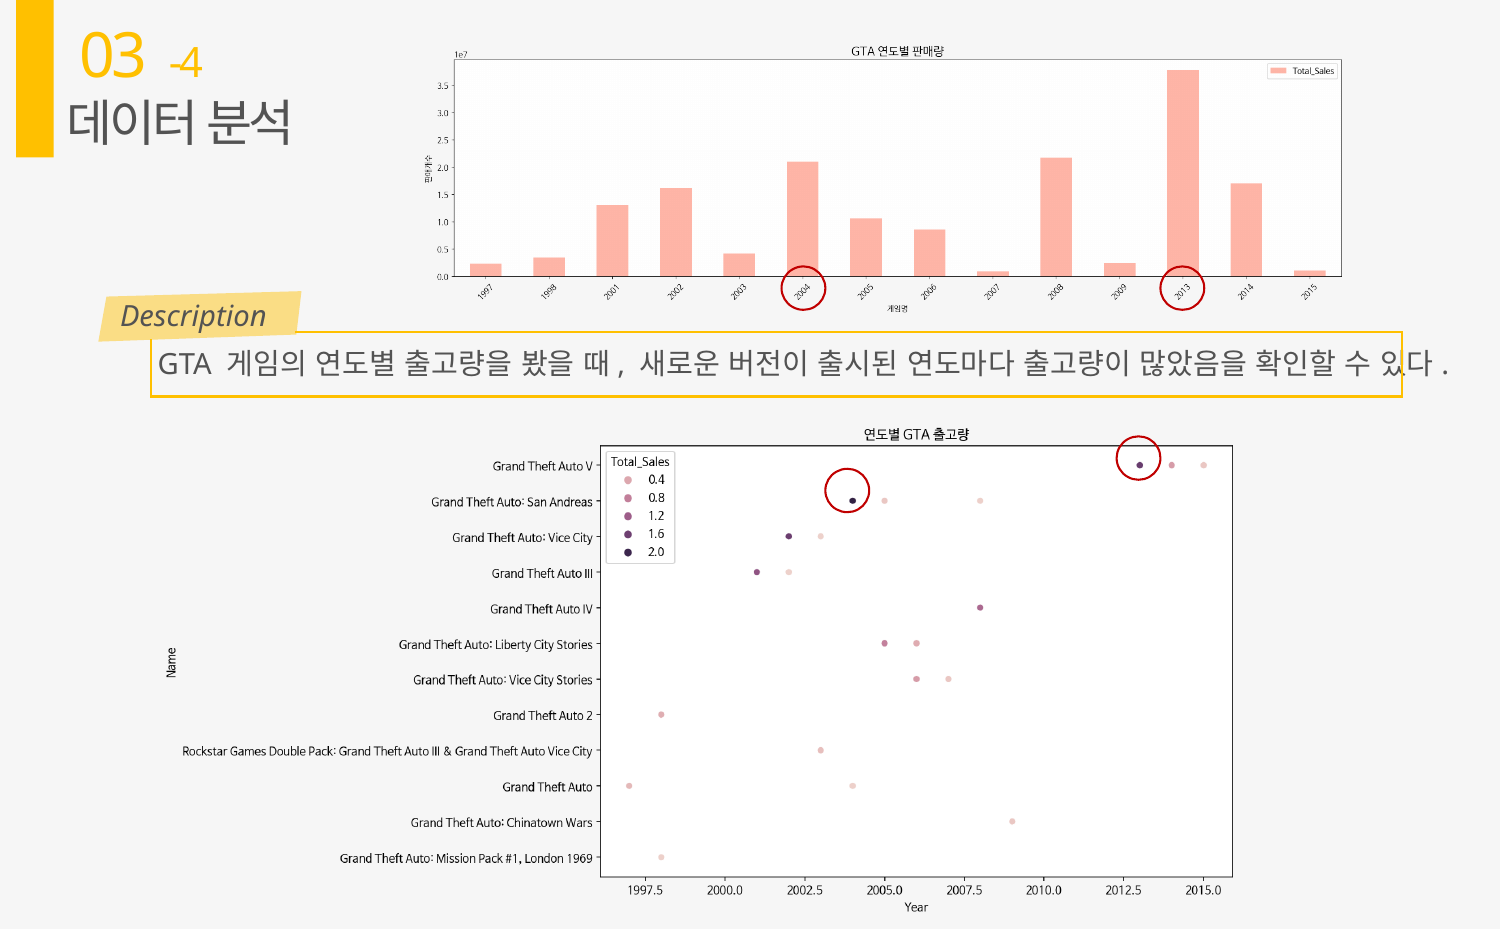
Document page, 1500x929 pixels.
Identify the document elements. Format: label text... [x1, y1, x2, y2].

text_box 데이터 분석 [51, 83, 310, 159]
text_box 03 [64, 7, 163, 98]
picture [157, 420, 1240, 922]
text_box [15, 0, 55, 158]
text_box [150, 331, 1403, 398]
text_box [95, 289, 302, 342]
text_box -4 [154, 28, 219, 94]
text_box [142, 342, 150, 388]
text_box GTA 게임의 연도별 출고량을 봤을 때, 새로운 버전이 출시된 연도마다 출고량이 많았음을 확인할 수 있다. [1403, 337, 1500, 388]
picture [419, 40, 1347, 319]
